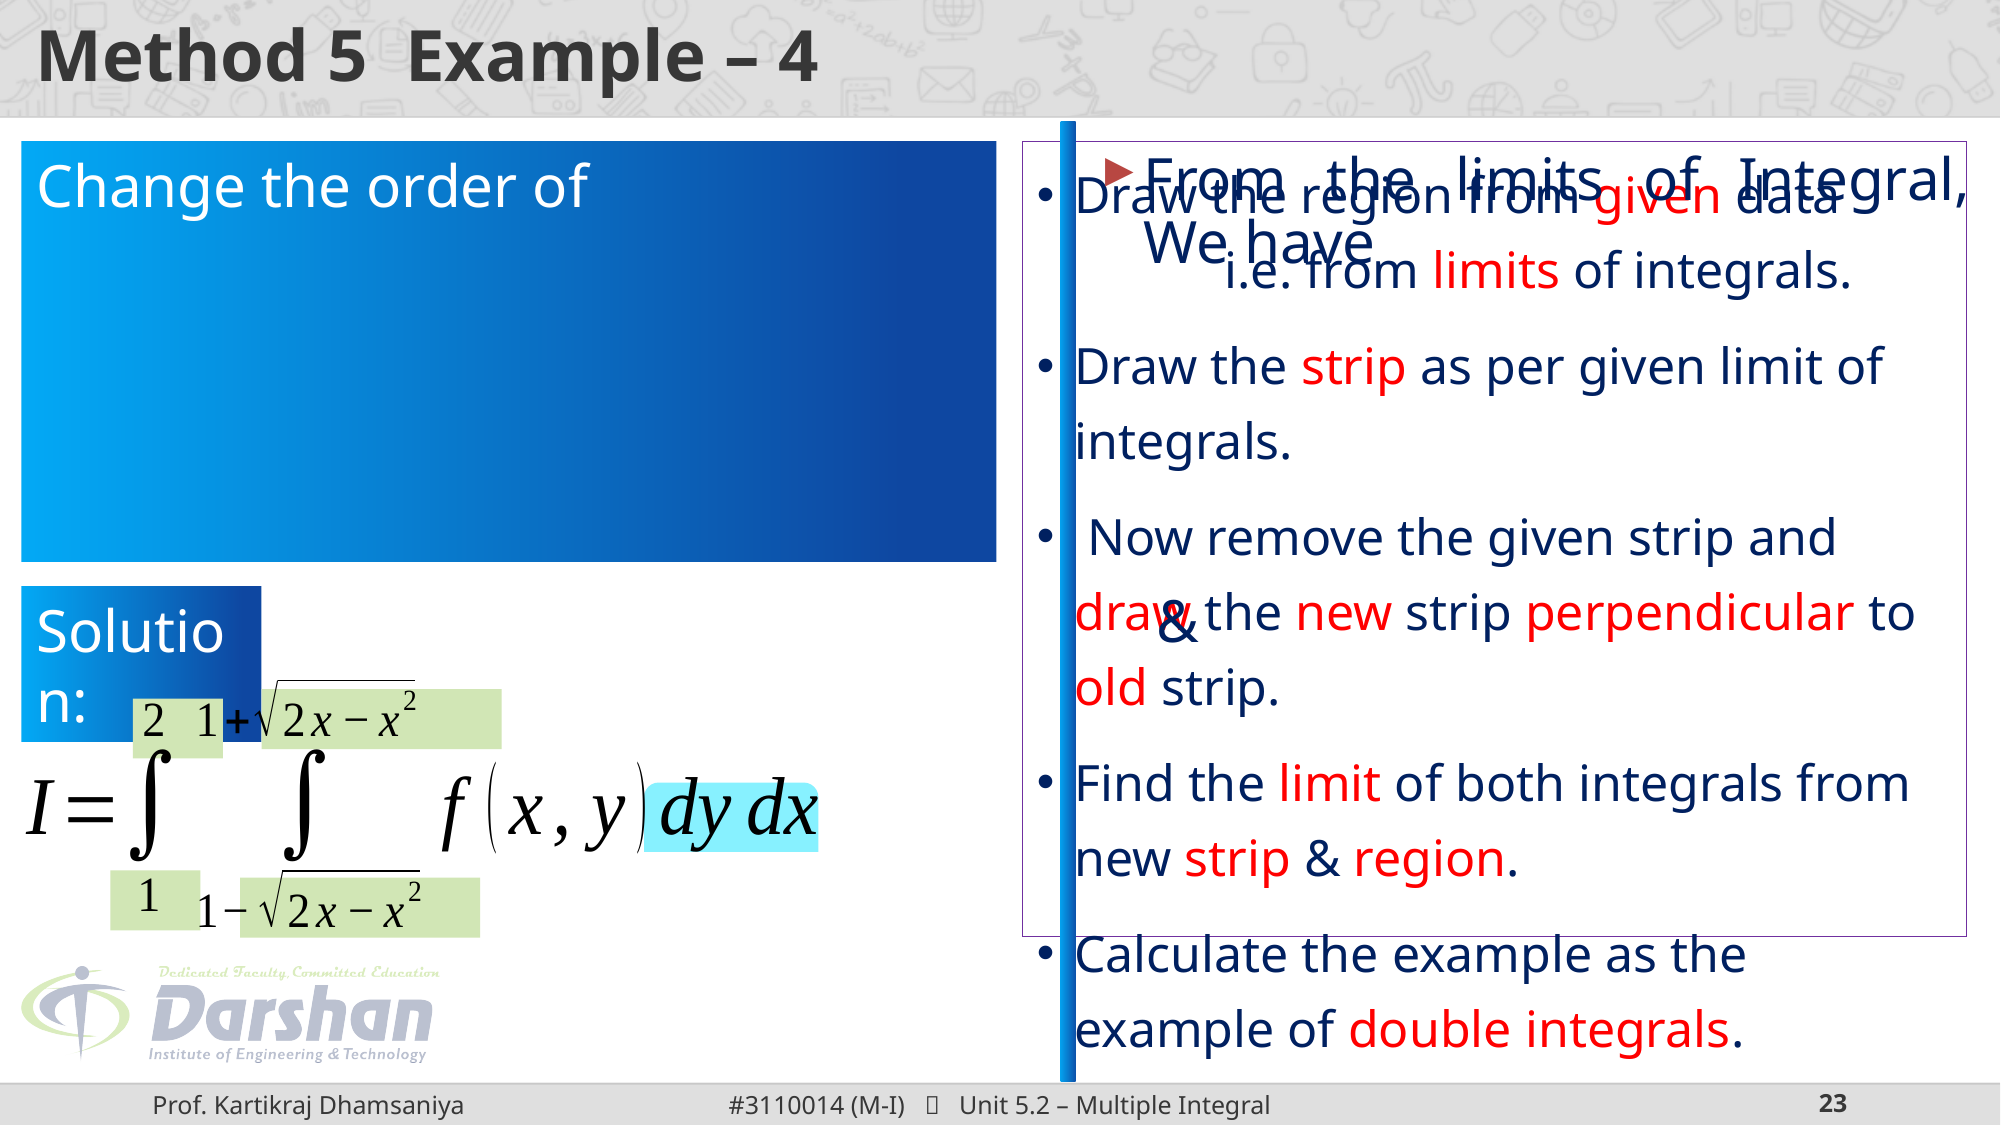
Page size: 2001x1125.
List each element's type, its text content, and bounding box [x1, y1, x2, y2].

text_box Draw the region from given data i.e. from limits of integrals. Draw the strip as per given limit of integrals. Now remove the given strip and draw the new strip perpendicular to old strip. Find the limit of both integrals from new strip & region. Calculate the example as the example of double integrals. [1022, 141, 1060, 937]
text_box Solution: [21, 586, 262, 742]
text_box [261, 689, 502, 750]
text_box [647, 786, 815, 849]
text_box [110, 870, 201, 931]
text_box [240, 877, 481, 938]
text_box [132, 698, 223, 759]
text_box Draw the region from given data i.e. from limits of integrals. Draw the strip as per given limit of integrals. Now remove the given strip and draw the new strip perpendicular to old strip. Find the limit of both integrals from new strip & region. Calculate the example as the example of double integrals. [1076, 141, 1967, 937]
text_box [1060, 121, 1076, 1082]
